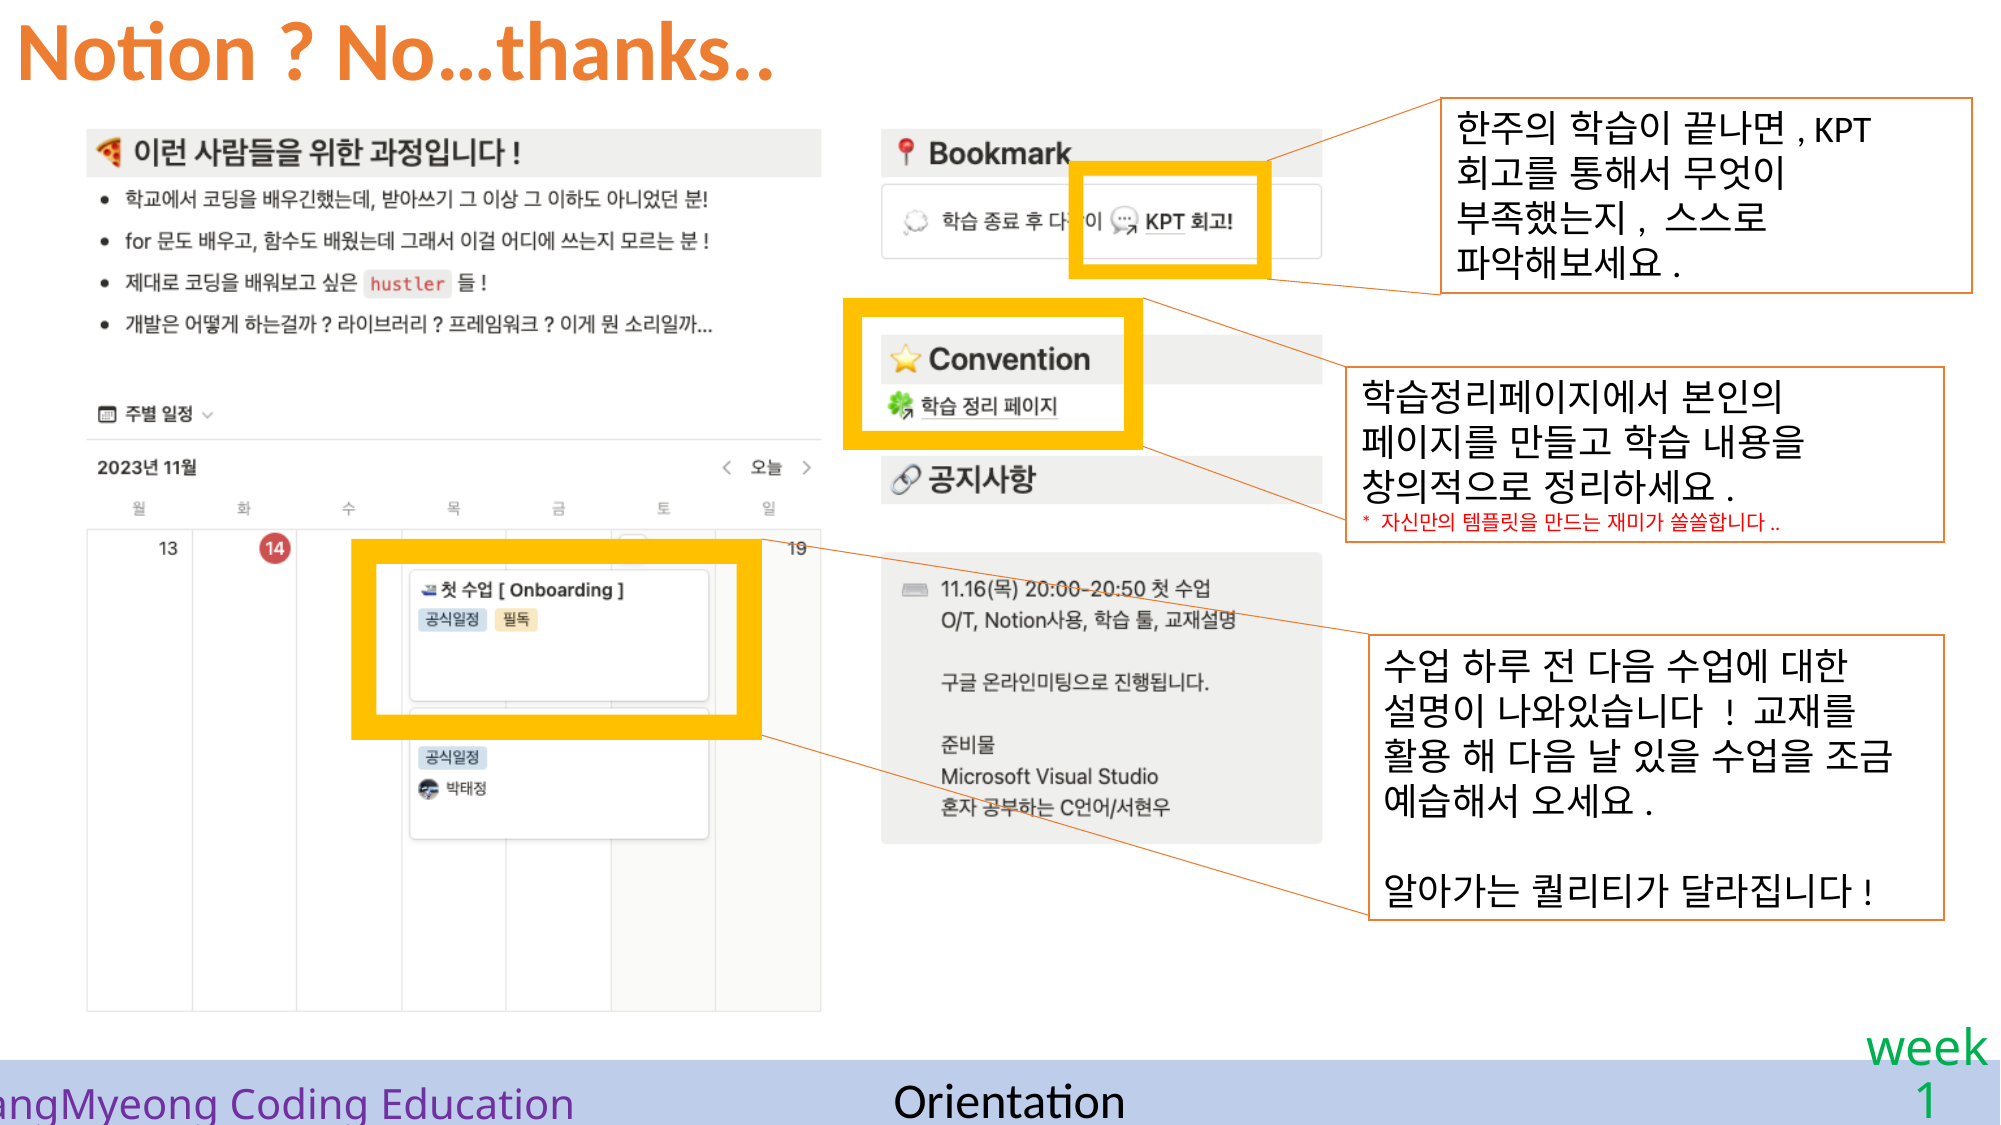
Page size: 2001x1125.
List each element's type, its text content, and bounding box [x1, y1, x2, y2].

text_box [1267, 97, 1446, 161]
title SangMyeong Coding Education [0, 1114, 592, 1125]
text_box Notion ? No…thanks.. [0, 0, 799, 128]
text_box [761, 735, 1369, 916]
subtitle Orientation [778, 1068, 1242, 1125]
text_box [0, 1059, 2000, 1125]
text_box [761, 539, 1369, 634]
text_box 수업 하루 전 다음 수업에 대한 설명이 나와있습니다 ! 교재를 활용 해 다음 날 있을 수업을 조금 예습해서 오세요. 알아가는 퀄리티가 달라집니다! [1368, 634, 1945, 921]
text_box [1267, 278, 1442, 295]
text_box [1143, 297, 1347, 368]
text_box 한주의 학습이 끝나면, KPT 회고를 통해서 무엇이 부족했는지, 스스로 파악해보세요. [1440, 97, 1973, 294]
picture [71, 107, 1347, 1042]
text_box 학습정리페이지에서 본인의 페이지를 만들고 학습 내용을 창의적으로 정리하세요. * 자신만의 템플릿을 만드는 재미가 쏠쏠합니다.. [1347, 366, 1945, 543]
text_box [1143, 446, 1347, 521]
